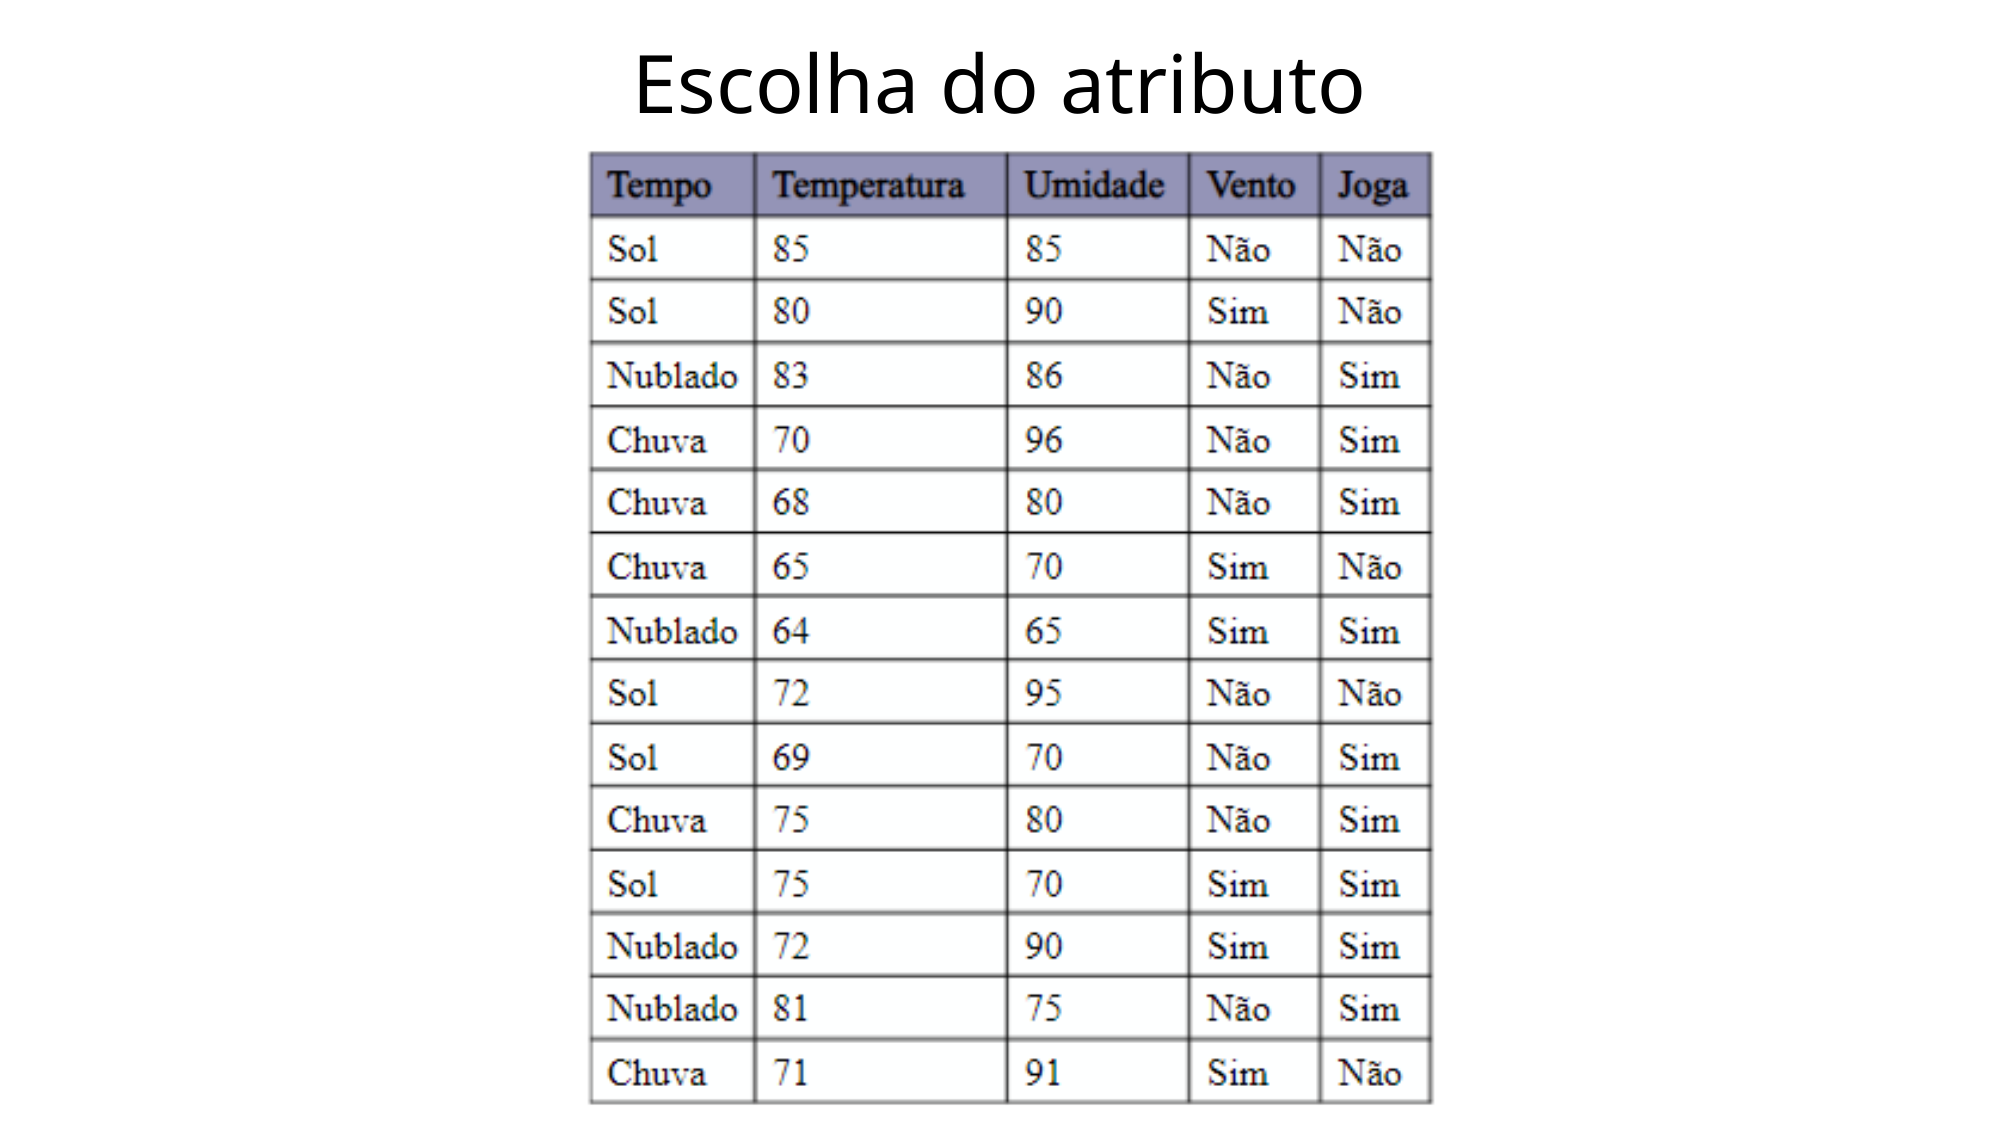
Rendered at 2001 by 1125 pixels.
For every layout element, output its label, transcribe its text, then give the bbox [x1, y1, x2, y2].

title Escolha do atributo [137, 35, 1863, 139]
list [577, 138, 1444, 1117]
